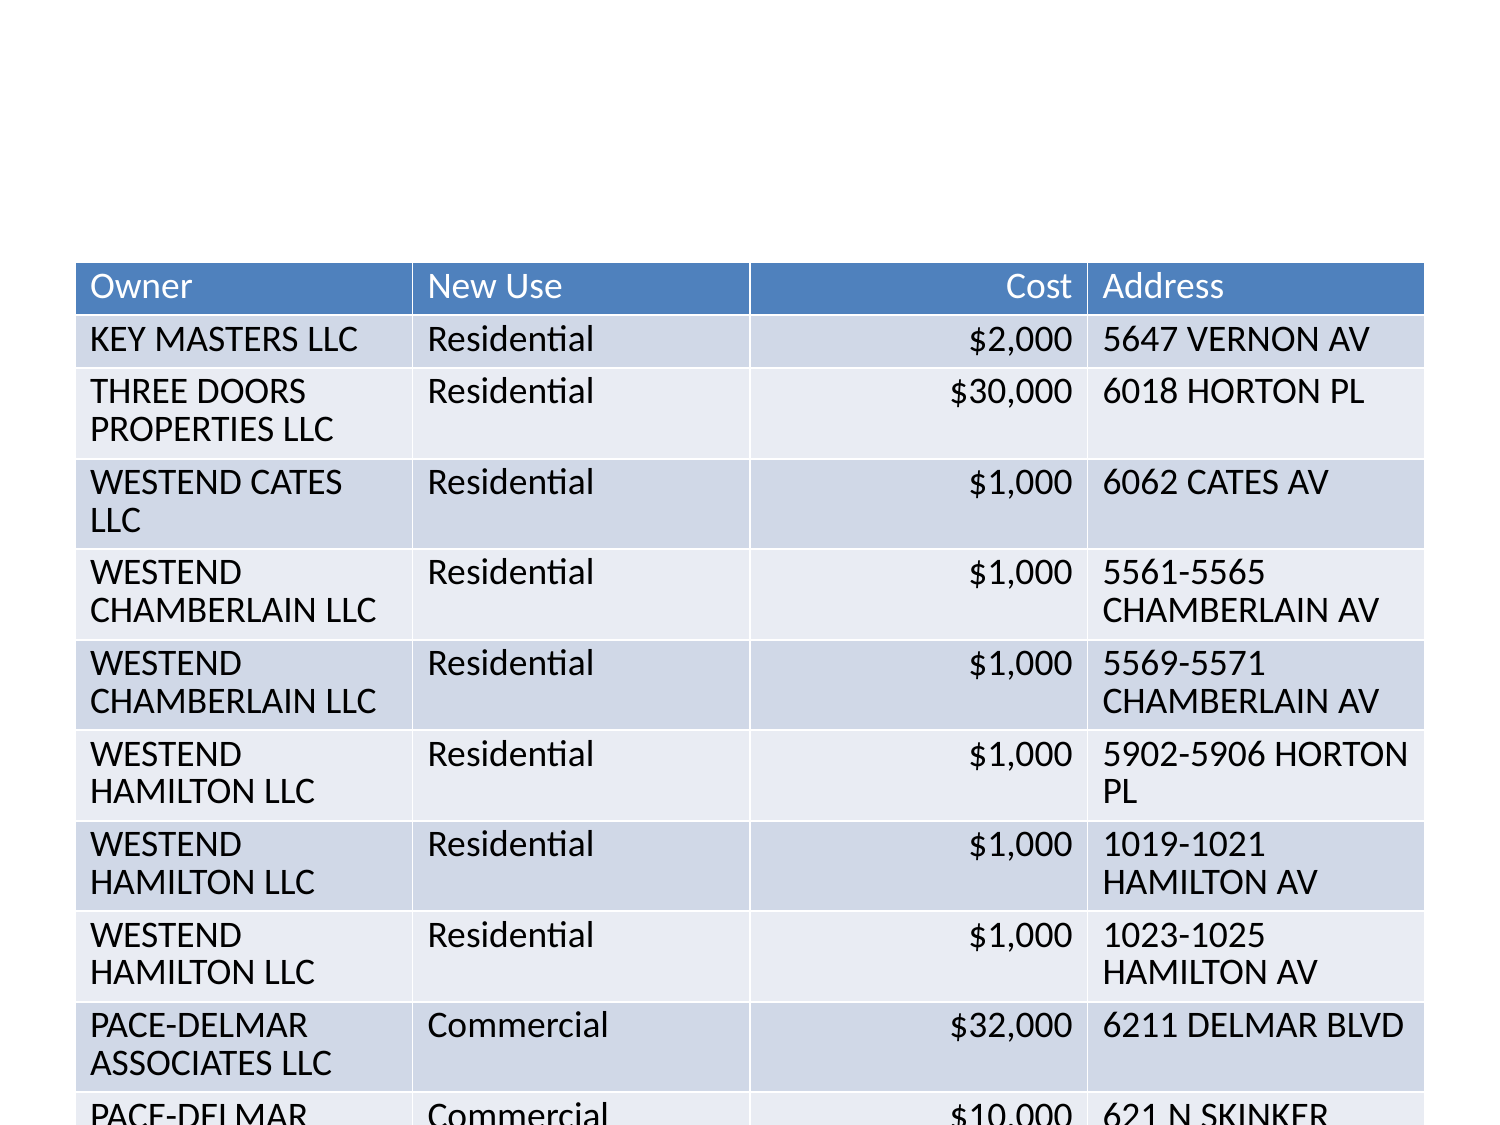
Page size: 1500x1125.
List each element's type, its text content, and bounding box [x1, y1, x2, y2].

table_cell $1,000 [751, 912, 1087, 1001]
table_cell 5569-5571 CHAMBERLAIN AV [1088, 641, 1424, 729]
table_cell 621 N SKINKER BLVD [1088, 1093, 1424, 1125]
table_cell Residential [413, 912, 749, 1001]
table_cell WESTEND HAMILTON LLC [76, 731, 412, 820]
table_header Address [1088, 263, 1424, 314]
table_cell $30,000 [751, 369, 1087, 458]
table_cell WESTEND CHAMBERLAIN LLC [76, 641, 412, 729]
table_cell Residential [413, 641, 749, 729]
table_cell 6062 CATES AV [1088, 460, 1424, 548]
table_cell Residential [413, 822, 749, 910]
table_header Cost [751, 263, 1087, 314]
table_cell PACE-DELMAR ASSOCIATES LLC [76, 1003, 412, 1091]
table_cell Commercial [413, 1093, 749, 1125]
table_header Owner [76, 263, 412, 314]
table_cell Residential [413, 460, 749, 548]
table_cell 5561-5565 CHAMBERLAIN AV [1088, 550, 1424, 639]
table_cell WESTEND CATES LLC [76, 460, 412, 548]
table_cell $1,000 [751, 822, 1087, 910]
table_cell WESTEND HAMILTON LLC [76, 822, 412, 910]
table_cell $1,000 [751, 550, 1087, 639]
table_cell Residential [413, 316, 749, 367]
table_cell 5647 VERNON AV [1088, 316, 1424, 367]
table_cell KEY MASTERS LLC [76, 316, 412, 367]
table_cell Residential [413, 731, 749, 820]
table_cell 1019-1021 HAMILTON AV [1088, 822, 1424, 910]
table_cell Commercial [413, 1003, 749, 1091]
table_cell 6018 HORTON PL [1088, 369, 1424, 458]
table_cell WESTEND CHAMBERLAIN LLC [76, 550, 412, 639]
table_cell $32,000 [751, 1003, 1087, 1091]
table_header New Use [413, 263, 749, 314]
table_cell $1,000 [751, 641, 1087, 729]
table_cell PACE-DELMAR ASSOCIATES LLC [76, 1093, 412, 1125]
table_cell $1,000 [751, 731, 1087, 820]
table_cell $2,000 [751, 316, 1087, 367]
table_cell 6211 DELMAR BLVD [1088, 1003, 1424, 1091]
table_cell Residential [413, 369, 749, 458]
table_cell $1,000 [751, 460, 1087, 548]
table_cell $10,000 [751, 1093, 1087, 1125]
table_cell THREE DOORS PROPERTIES LLC [76, 369, 412, 458]
table_cell 1023-1025 HAMILTON AV [1088, 912, 1424, 1001]
table_cell WESTEND HAMILTON LLC [76, 912, 412, 1001]
table_cell 5902-5906 HORTON PL [1088, 731, 1424, 820]
table_cell Residential [413, 550, 749, 639]
